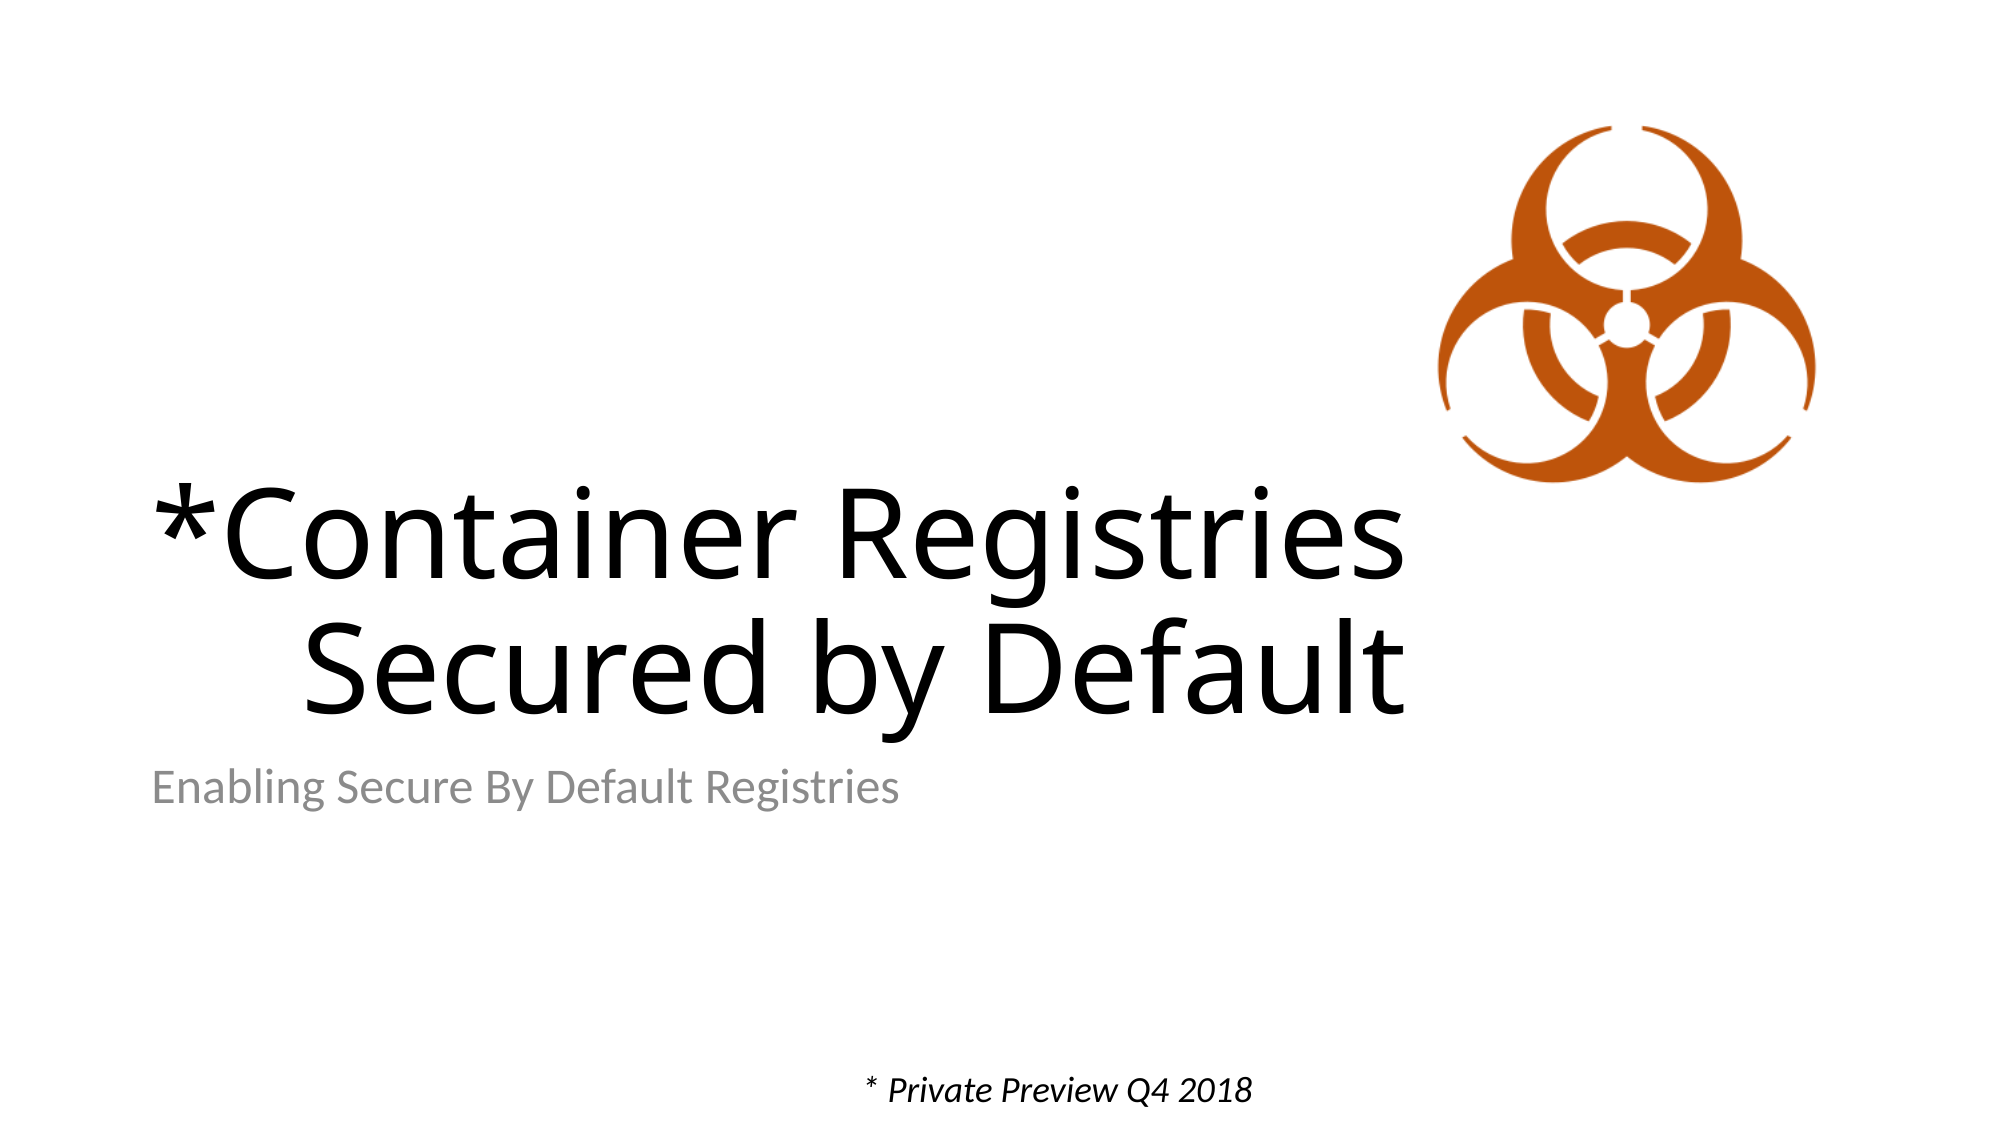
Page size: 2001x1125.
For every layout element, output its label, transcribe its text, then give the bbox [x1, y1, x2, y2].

picture [1427, 125, 1827, 525]
text_box * Private Preview Q4 2018 [846, 1062, 1847, 1118]
list Enabling Secure By Default Registries [136, 752, 1862, 999]
title *Container Registries Secured by Default [136, 280, 1862, 749]
